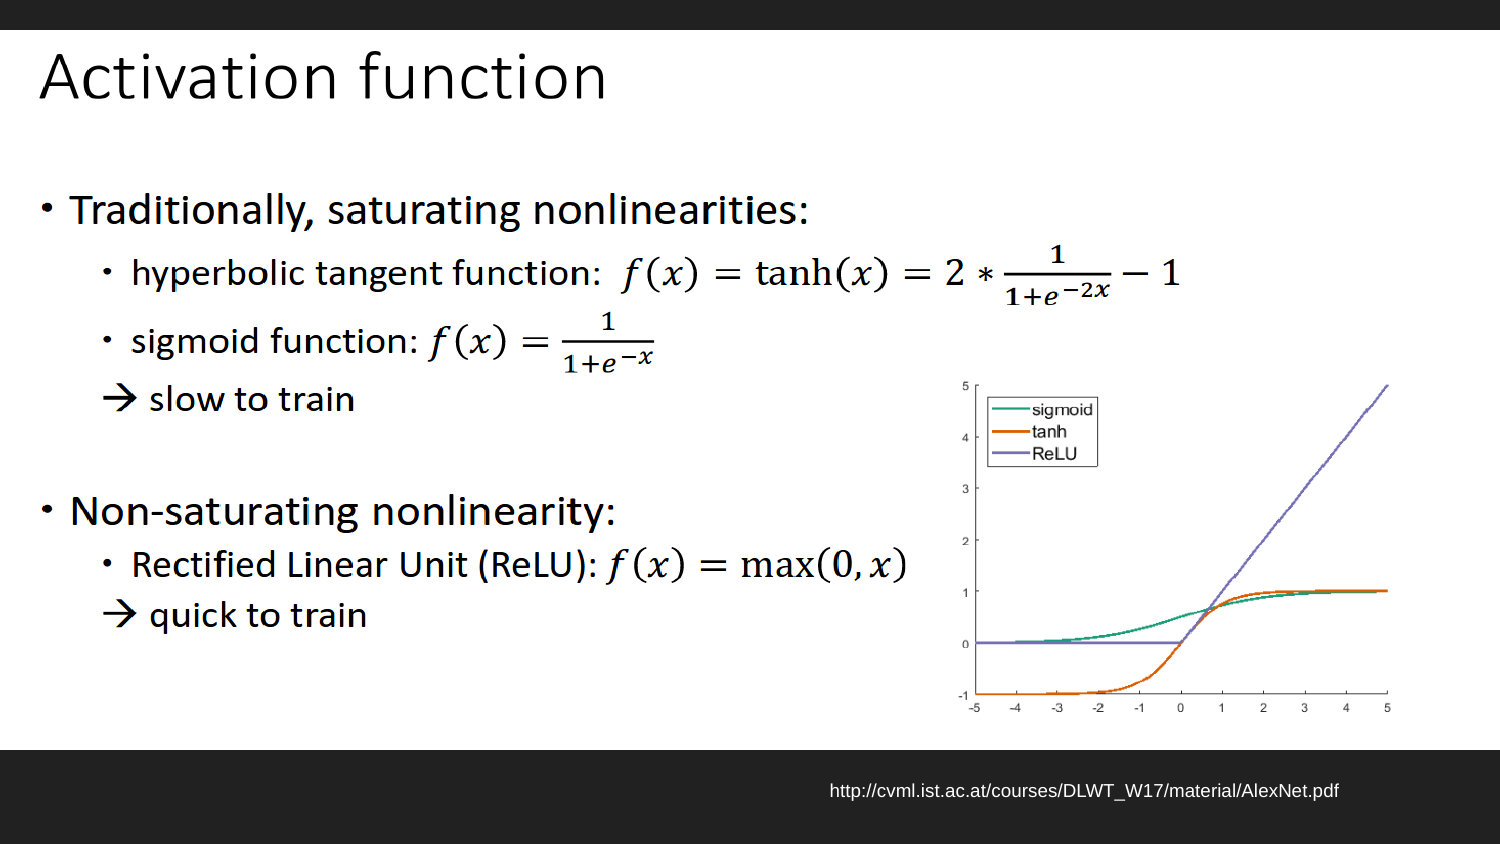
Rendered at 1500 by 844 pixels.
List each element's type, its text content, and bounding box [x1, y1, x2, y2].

picture [0, 30, 1500, 750]
text_box http://cvml.ist.ac.at/courses/DLWT_W17/material/AlexNet.pdf [814, 764, 1420, 831]
